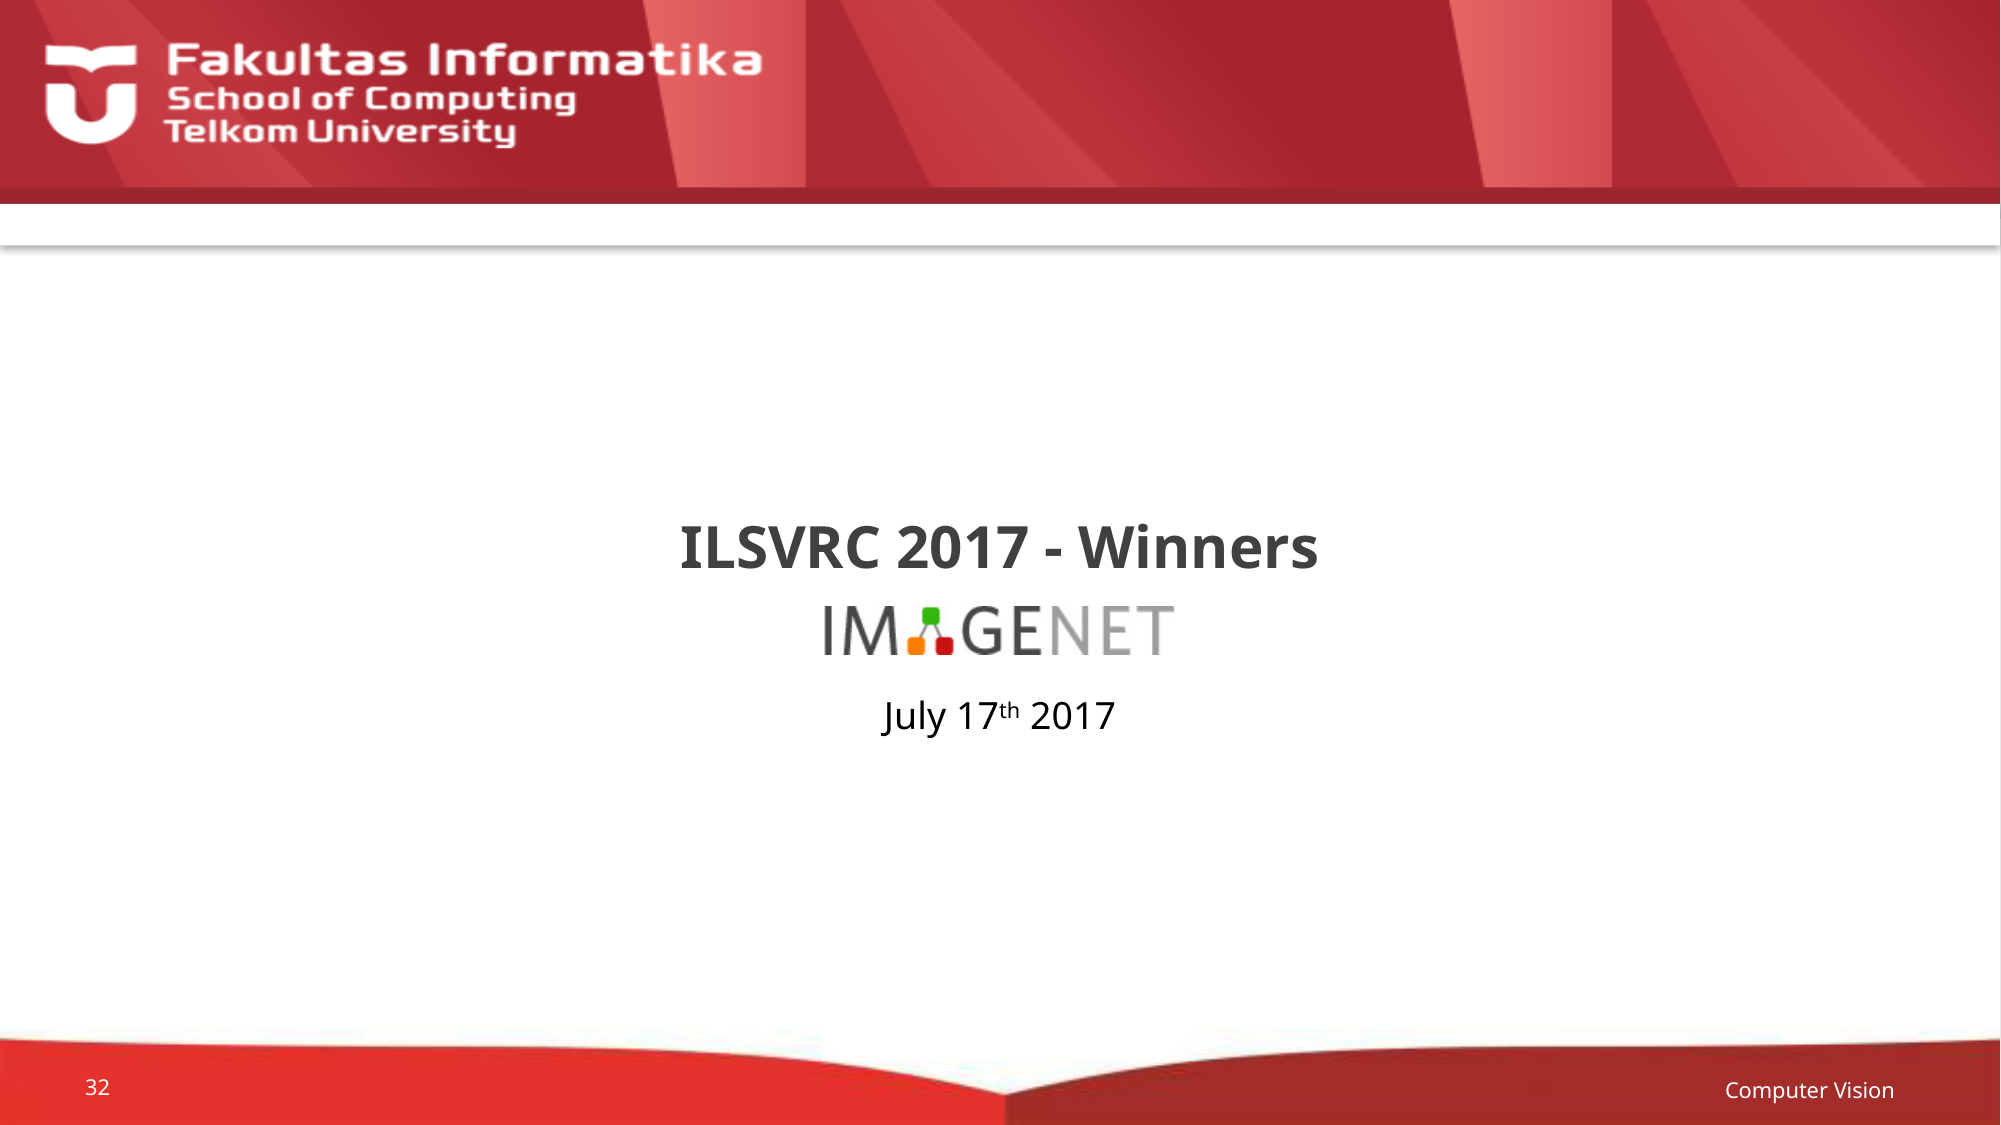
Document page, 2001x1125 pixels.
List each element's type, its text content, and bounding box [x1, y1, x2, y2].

list Computer Vision [1185, 1058, 1911, 1119]
text_box July 17th 2017 [868, 684, 1131, 745]
picture [0, 0, 2001, 1125]
slide_number 32 [85, 1058, 164, 1119]
picture [823, 606, 1176, 656]
title ILSVRC 2017 - Winners [317, 492, 1683, 598]
